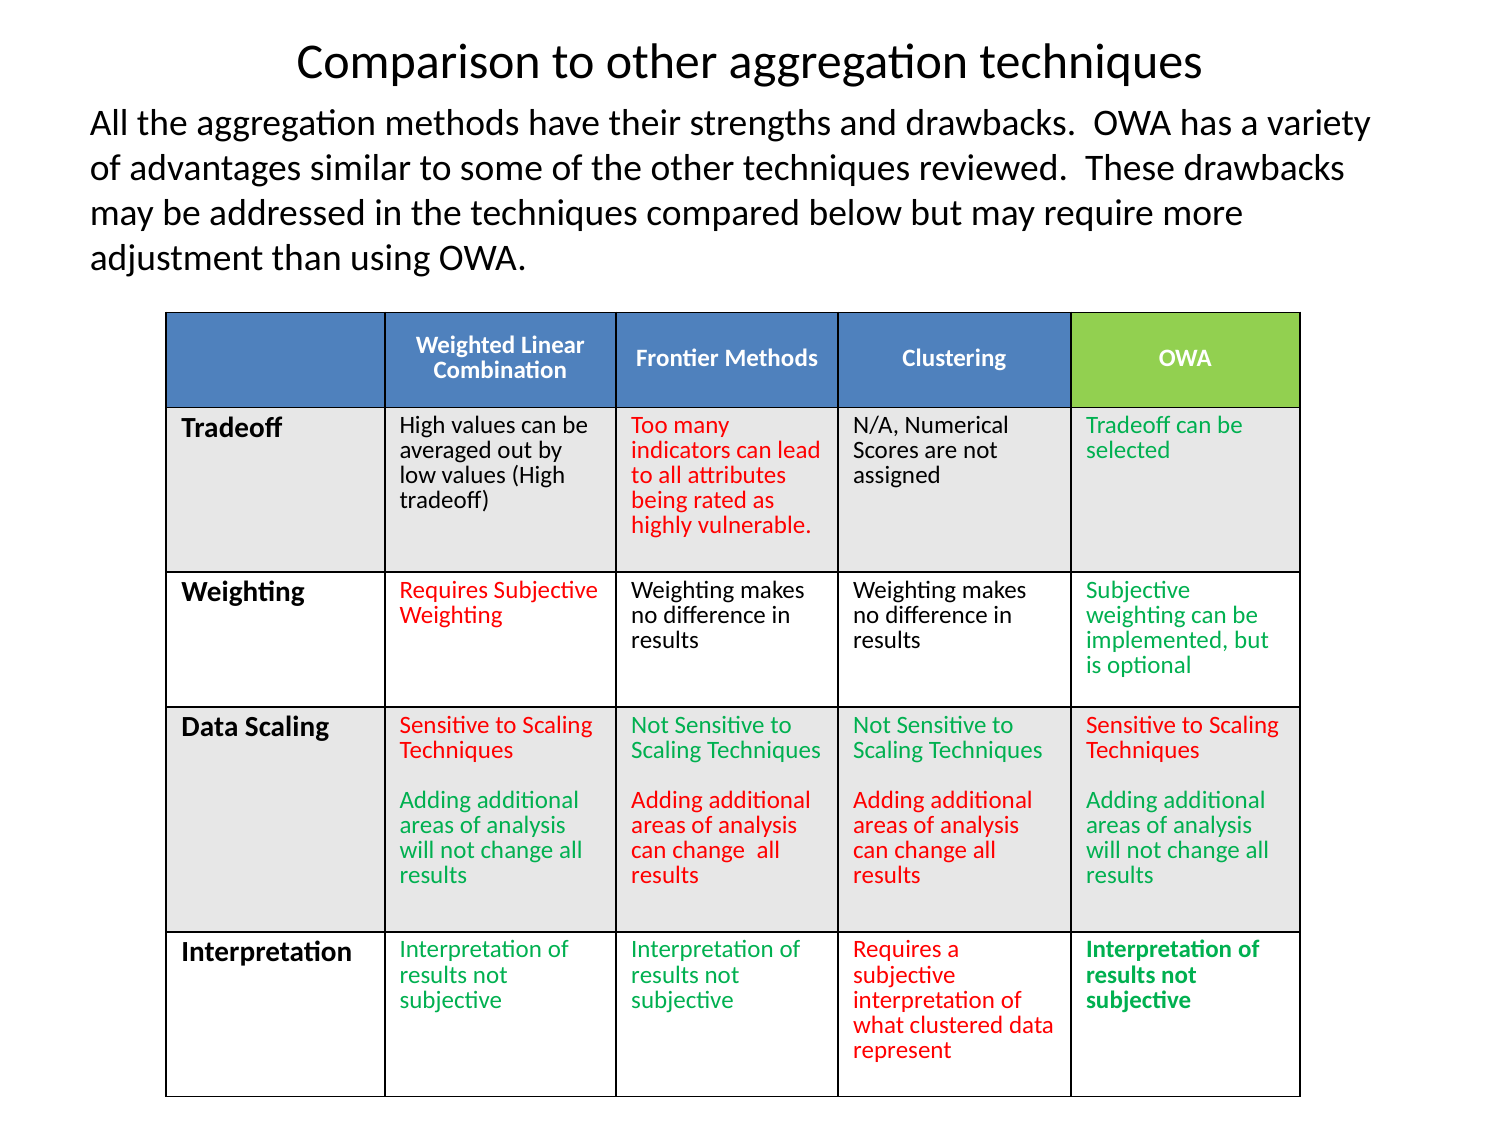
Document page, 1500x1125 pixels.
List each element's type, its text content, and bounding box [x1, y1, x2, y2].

table_cell Subjective weighting can be implemented, but is optional [1072, 573, 1299, 706]
table_cell Interpretation of results not subjective [617, 933, 837, 1096]
table_cell Sensitive to Scaling Techniques Adding additional areas of analysis will not change all results [386, 708, 615, 931]
table_cell Not Sensitive to Scaling Techniques Adding additional areas of analysis can change all results [839, 708, 1070, 931]
table_cell Weighting makes no difference in results [617, 573, 837, 706]
table_cell N/A, Numerical Scores are not assigned [839, 408, 1070, 571]
table_cell Sensitive to Scaling Techniques Adding additional areas of analysis will not change all results [1072, 708, 1299, 931]
table_cell Weighting makes no difference in results [839, 573, 1070, 706]
table_header Clustering [839, 313, 1070, 407]
text_box All the aggregation methods have their strengths and drawbacks. OWA has a variety of advantages similar to some of the other techniques reviewed. These drawbacks may be addressed in the techniques compared below but may require more adjustment than using OWA. [75, 90, 1400, 286]
table_cell Interpretation of results not subjective [386, 933, 615, 1096]
table_cell Tradeoff can be selected [1072, 408, 1299, 571]
table_cell Requires Subjective Weighting [386, 573, 615, 706]
table_cell Interpretation [167, 933, 384, 1096]
table_header [167, 313, 384, 407]
table_header Weighted Linear Combination [386, 313, 615, 407]
table_cell Interpretation of results not subjective [1072, 933, 1299, 1096]
table_cell Not Sensitive to Scaling Techniques Adding additional areas of analysis can change all results [617, 708, 837, 931]
table_cell Requires a subjective interpretation of what clustered data represent [839, 933, 1070, 1096]
table_header Frontier Methods [617, 313, 837, 407]
table_cell Data Scaling [167, 708, 384, 931]
table_cell Too many indicators can lead to all attributes being rated as highly vulnerable. [617, 408, 837, 571]
table_header OWA [1072, 313, 1299, 407]
table_cell Tradeoff [167, 408, 384, 571]
table_cell Weighting [167, 573, 384, 706]
table_cell High values can be averaged out by low values (High tradeoff) [386, 408, 615, 571]
title Comparison to other aggregation techniques [112, 0, 1388, 90]
